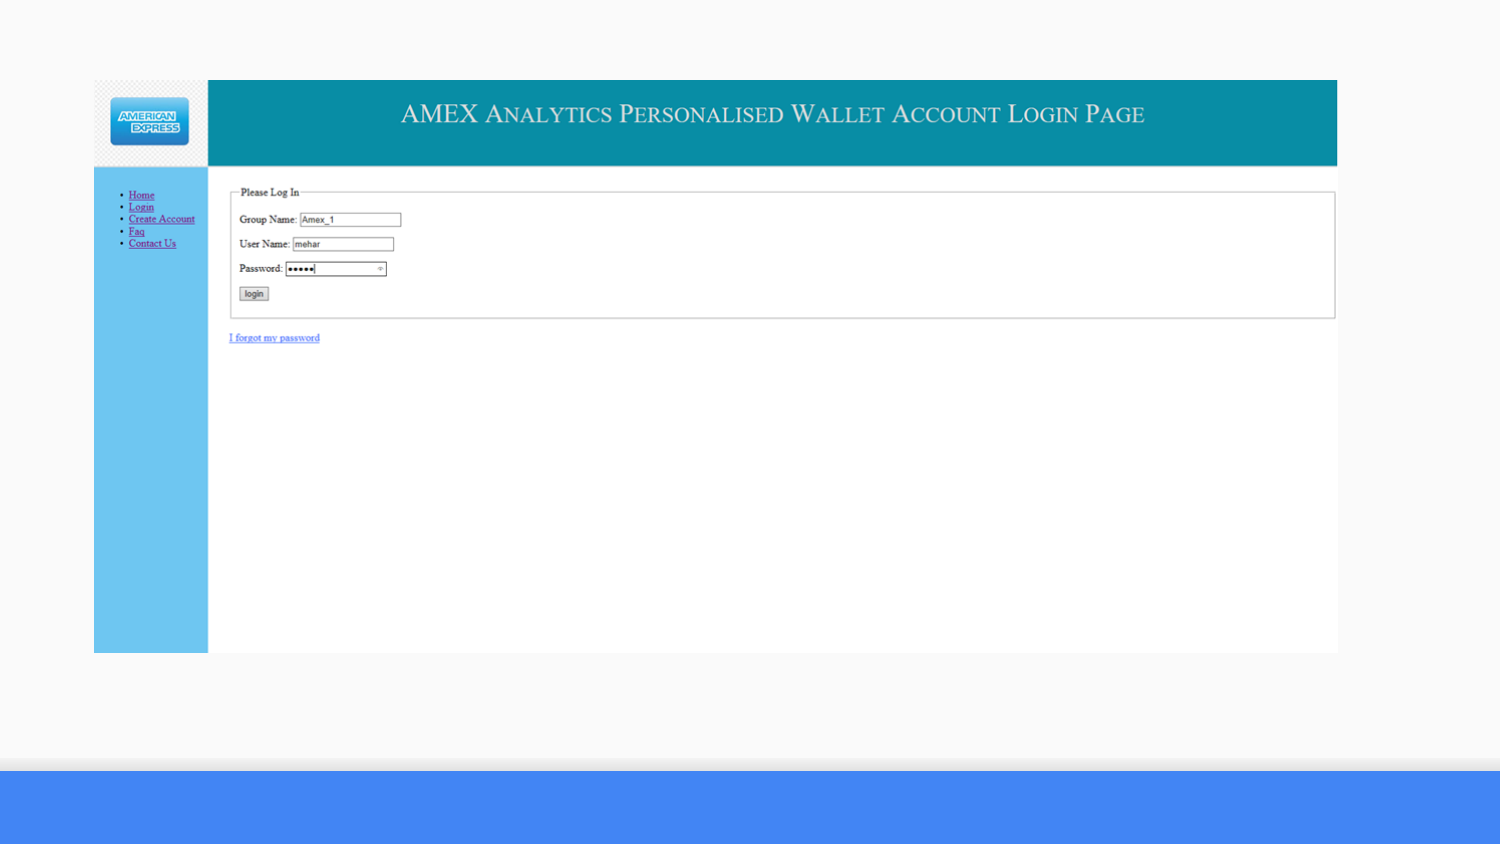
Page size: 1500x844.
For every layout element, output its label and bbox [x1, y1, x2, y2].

picture [94, 80, 1338, 653]
